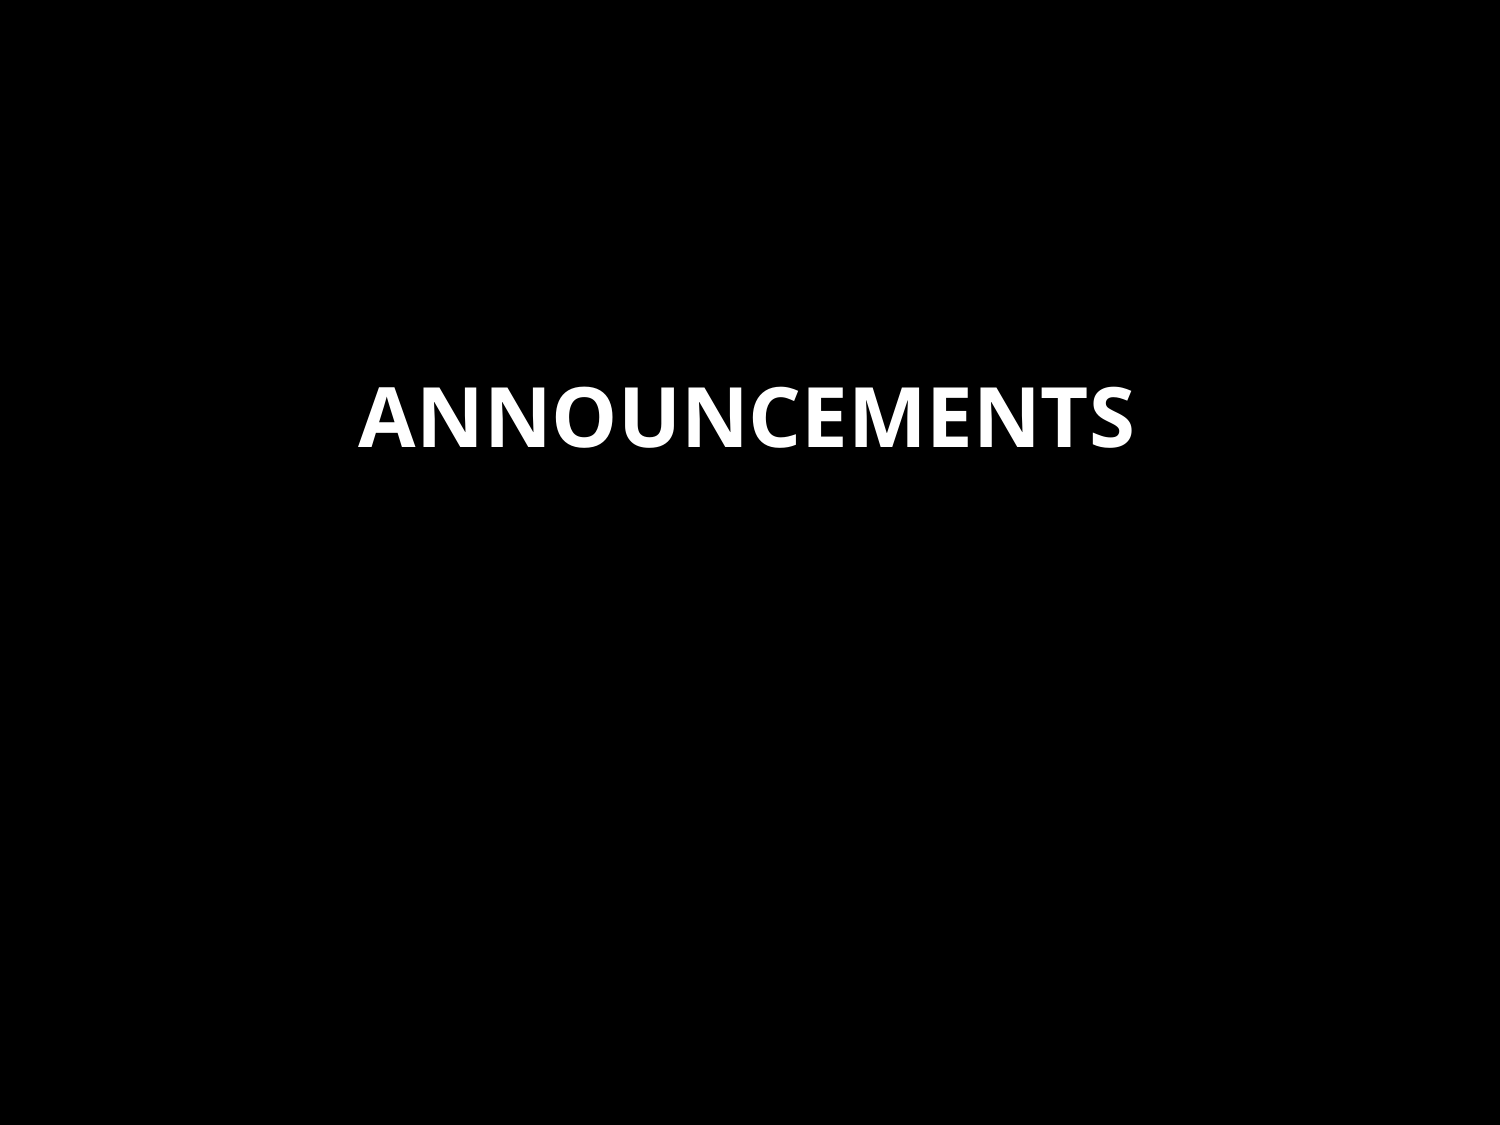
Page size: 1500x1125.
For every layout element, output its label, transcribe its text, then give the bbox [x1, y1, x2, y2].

title ANNOUNCEMENTS [109, 356, 1385, 521]
